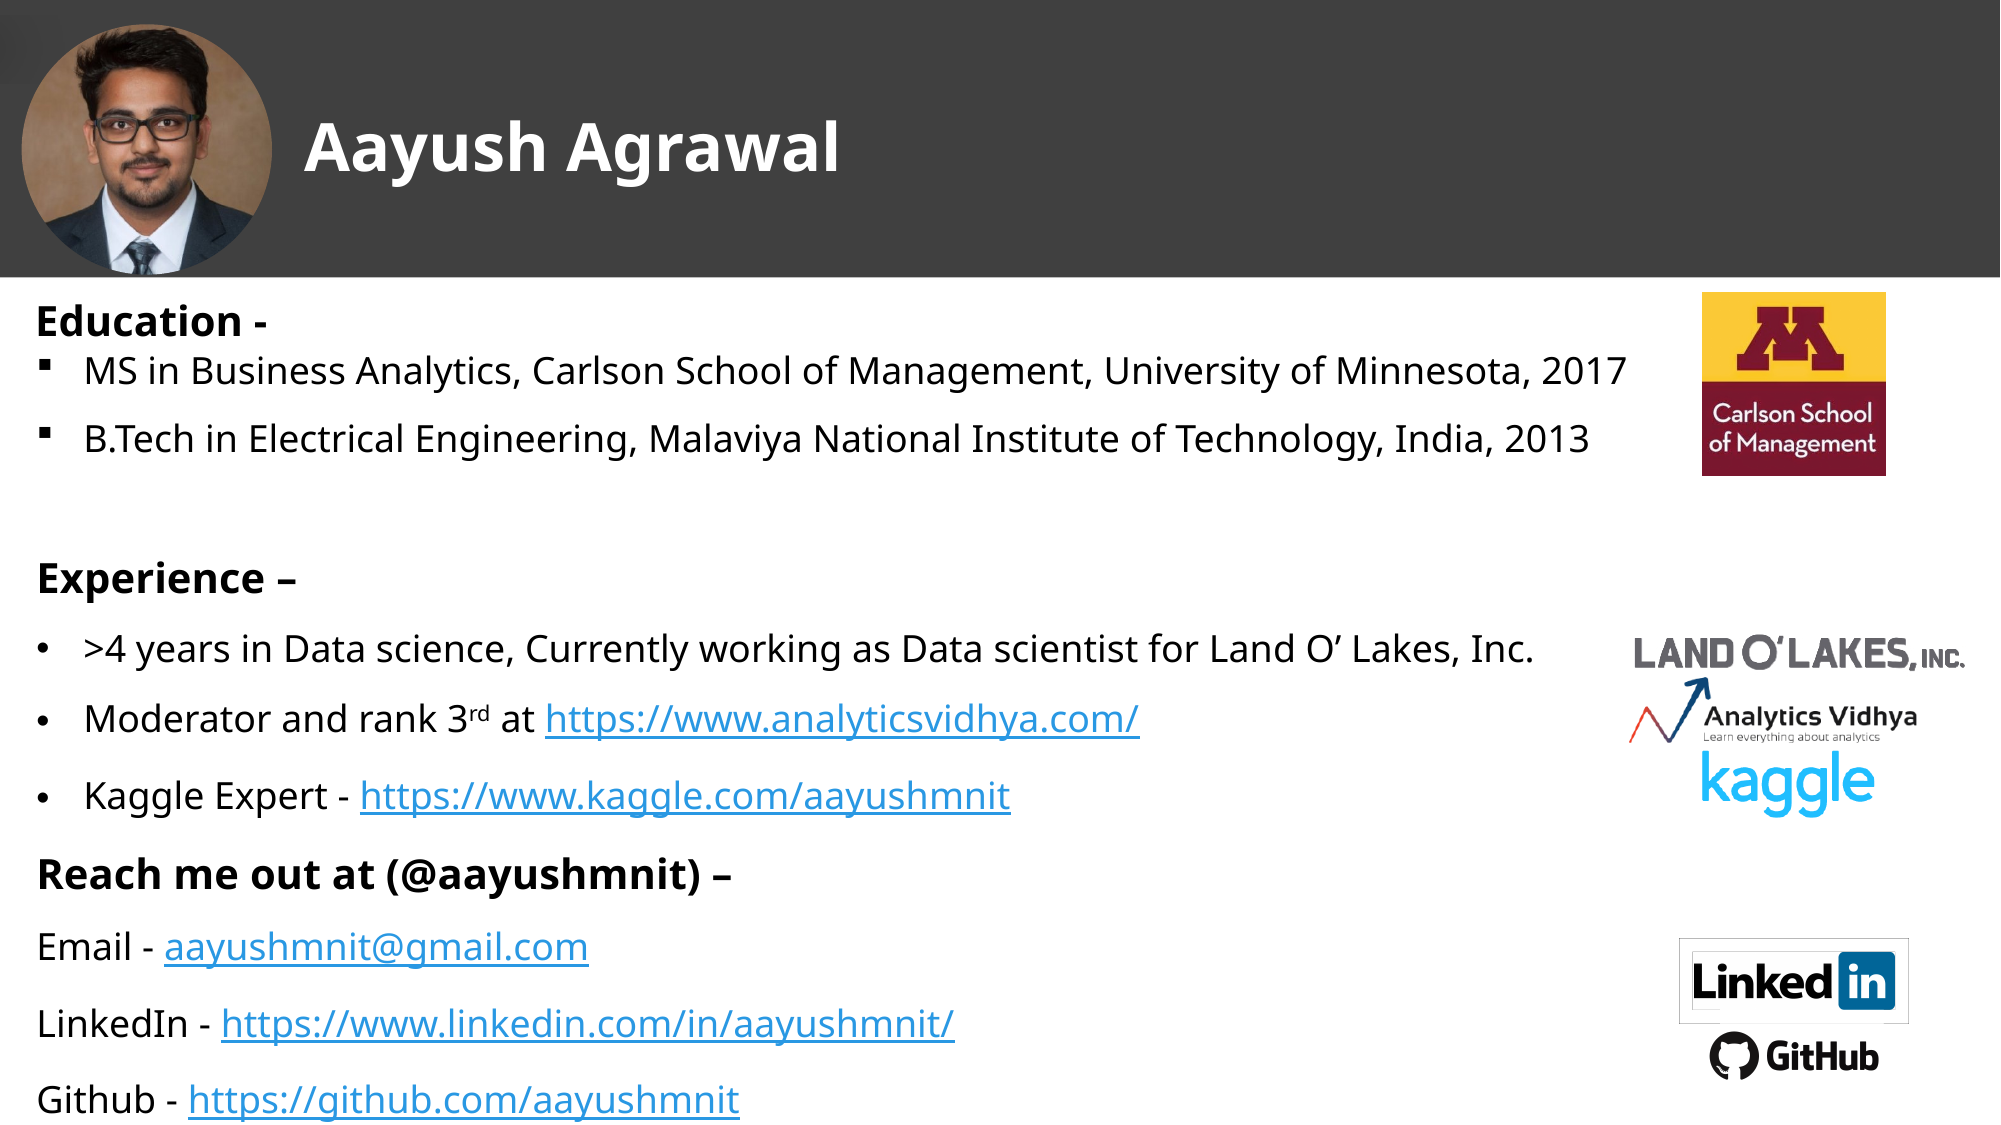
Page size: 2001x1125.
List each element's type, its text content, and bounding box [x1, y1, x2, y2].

picture [1610, 608, 1980, 747]
picture [21, 24, 273, 275]
text_box Education - [20, 272, 447, 353]
text_box MS in Business Analytics, Carlson School of Management, University of Minnesota, 2017 B.Tech in Electrical Engineering, Malaviya National Institute of Technology, India, 2013 Experience – >4 years in Data science, Currently working as Data scientist for Land O’ Lakes, Inc. Moderator and rank 3rd at https://www.analyticsvidhya.com/ Kaggle Expert - https://www.kaggle.com/aayushmnit Reach me out at (@aayushmnit) – Email - aayushmnit@gmail.com LinkedIn - https://www.linkedin.com/in/aayushmnit/ Github - https://github.com/aayushmnit [21, 272, 1966, 1125]
text_box [0, 0, 2000, 278]
text_box Aayush Agrawal [272, 82, 1093, 212]
picture [1701, 750, 1889, 818]
picture [1679, 938, 1909, 1097]
picture [1702, 292, 1886, 476]
